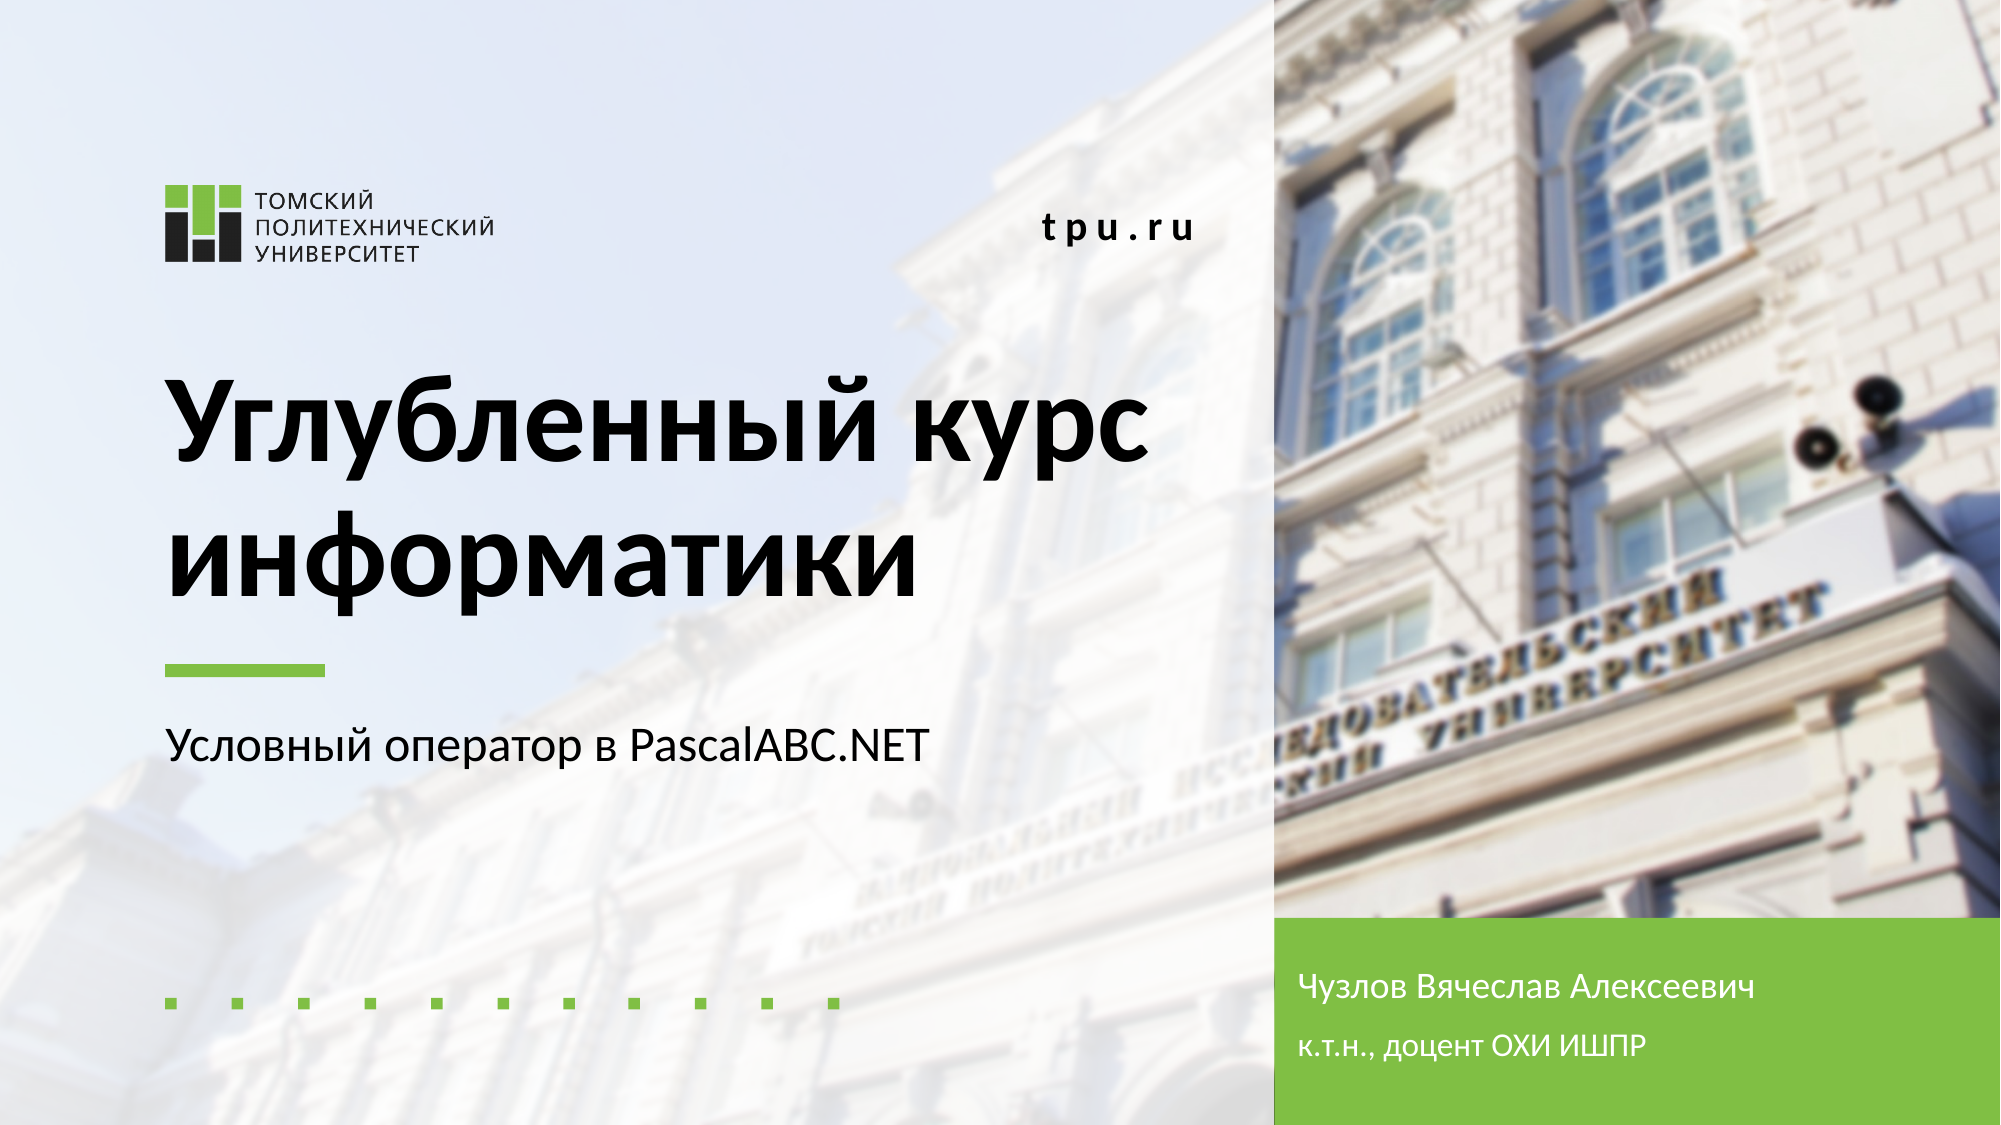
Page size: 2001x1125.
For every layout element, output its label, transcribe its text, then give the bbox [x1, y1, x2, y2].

title Углубленный курс информатики [150, 262, 1651, 632]
subtitle Условный оператор в PascalABC.NET [150, 710, 1651, 918]
list Чузлов Вячеслав Алексеевич [1282, 958, 2000, 1019]
picture [165, 185, 493, 262]
picture [1275, 0, 2000, 917]
list к.т.н., доцент ОХИ ИШПР [1282, 1019, 2000, 1089]
